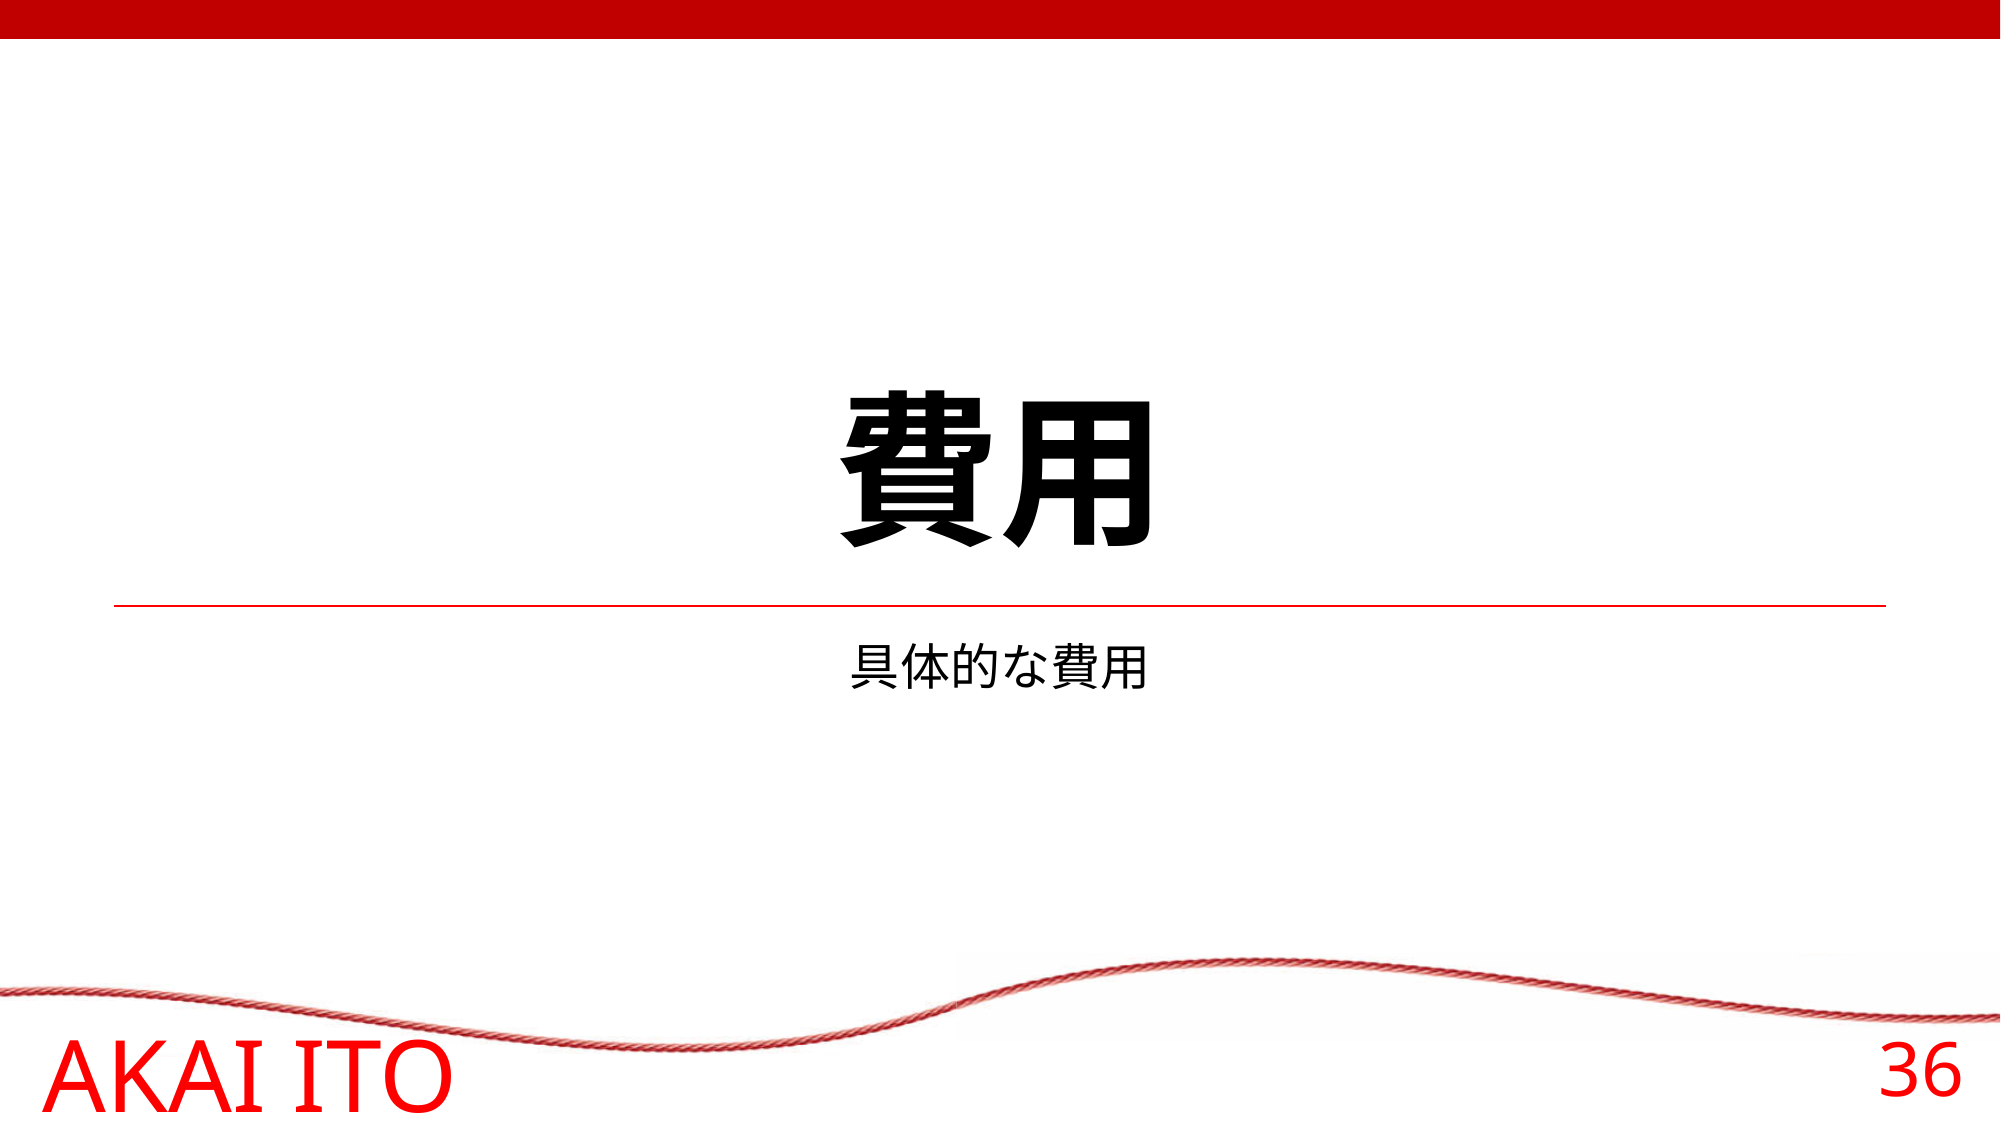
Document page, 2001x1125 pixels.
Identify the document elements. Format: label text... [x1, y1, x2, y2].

footer AKAI ITO [20, 1042, 482, 1103]
subtitle 具体的な費用 [249, 634, 1750, 907]
slide_number 36 [1529, 1042, 1980, 1103]
picture [957, 954, 2000, 1041]
picture [0, 968, 957, 1057]
title 費用 [249, 184, 1750, 576]
